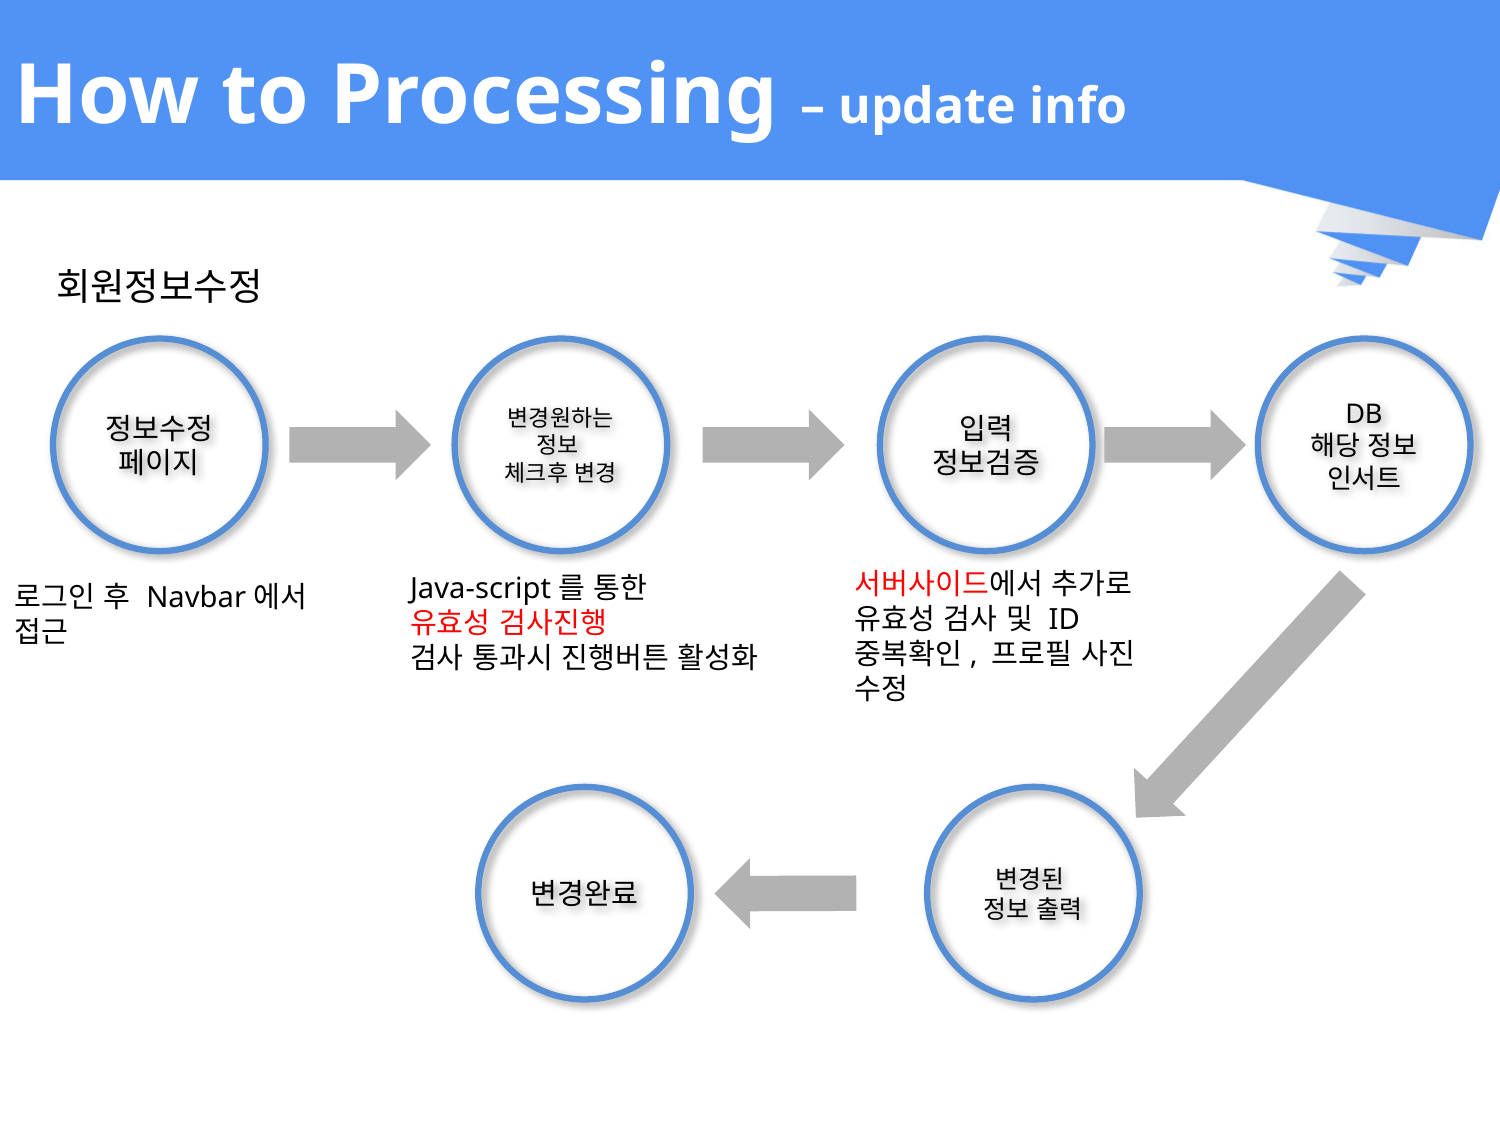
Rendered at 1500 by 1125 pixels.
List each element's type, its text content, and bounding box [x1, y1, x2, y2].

text_box 변경원하는 정보 체크후 변경 [452, 336, 670, 554]
text_box 로그인 후 Navbar에서 접근 [0, 570, 384, 656]
text_box [1102, 407, 1249, 483]
text_box [287, 407, 434, 483]
picture [0, 179, 1500, 1125]
text_box 변경된 정보 출력 [925, 784, 1142, 1002]
text_box 회원정보수정 [41, 255, 349, 315]
text_box [1131, 568, 1368, 820]
text_box 서버사이드에서 추가로 유효성 검사 및 ID 중복확인, 프로필 사진 수정 [840, 558, 1159, 713]
text_box DB 해당 정보 인서트 [1255, 336, 1473, 554]
text_box 변경완료 [476, 784, 693, 1002]
text_box Java-script를 통한 유효성 검사진행 검사 통과시 진행버튼 활성화 [395, 562, 779, 683]
title How to Processing – update info [0, 2, 1500, 179]
text_box 정보수정 페이지 [50, 336, 268, 554]
text_box [700, 407, 847, 483]
text_box 입력 정보검증 [877, 336, 1095, 554]
text_box [712, 856, 859, 931]
